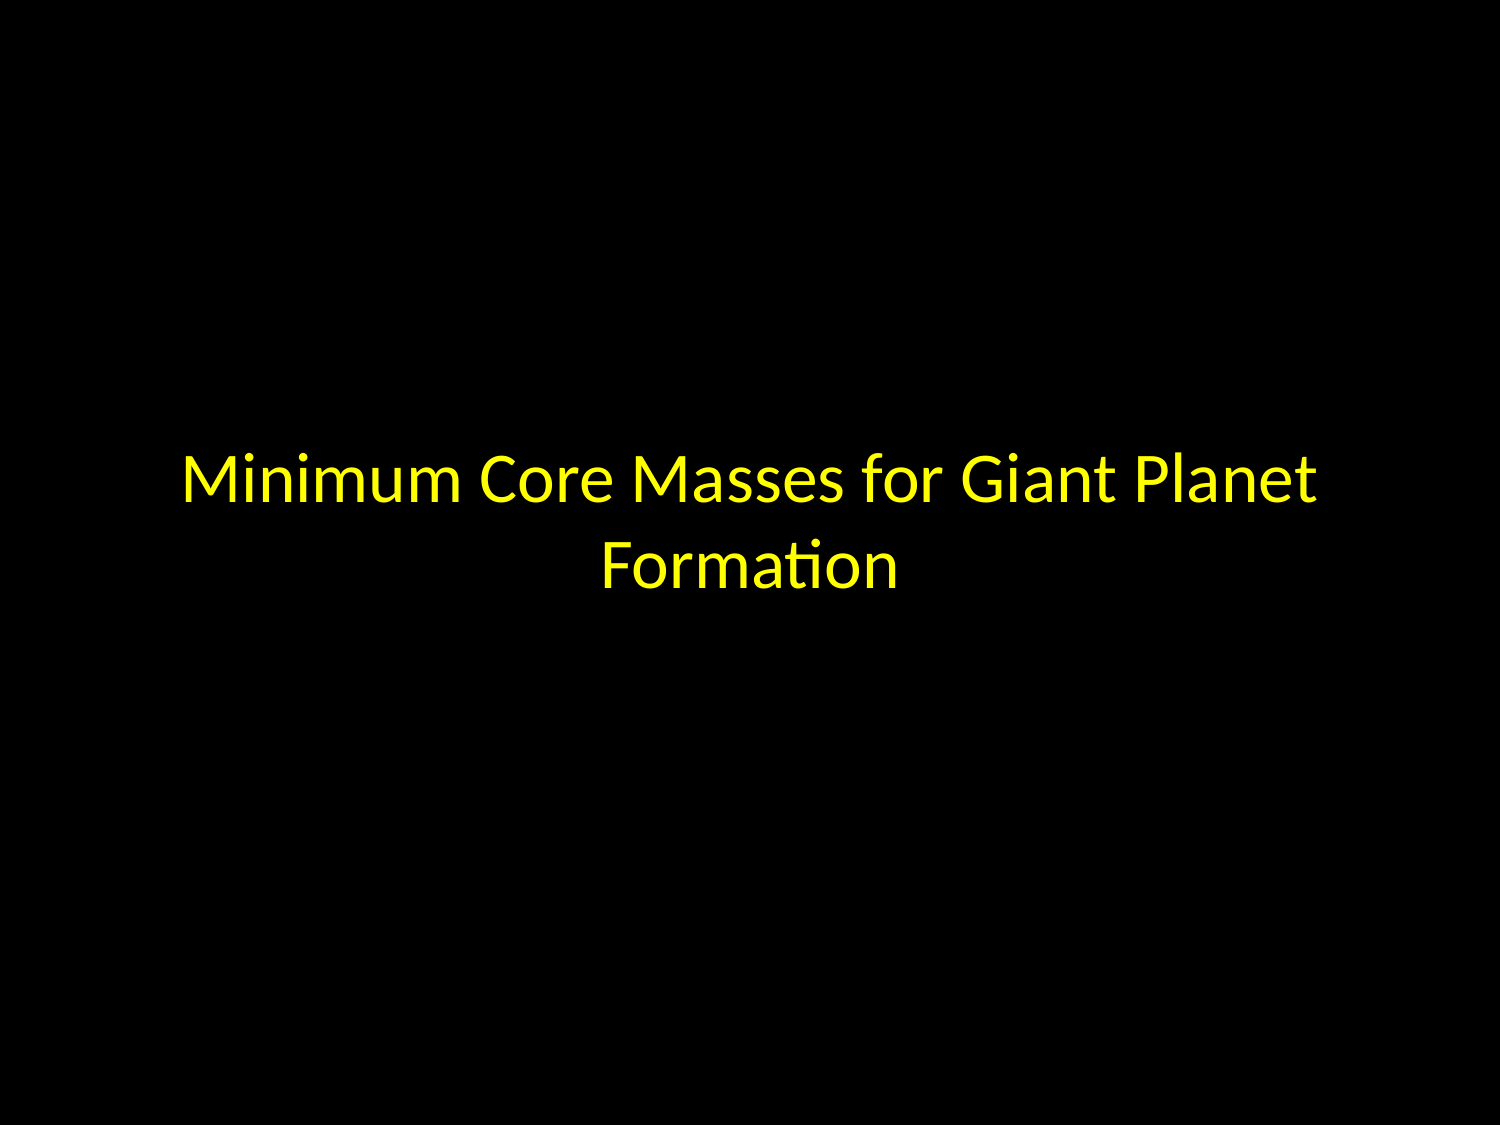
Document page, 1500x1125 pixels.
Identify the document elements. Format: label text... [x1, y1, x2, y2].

title Minimum Core Masses for Giant Planet Formation [75, 423, 1425, 611]
